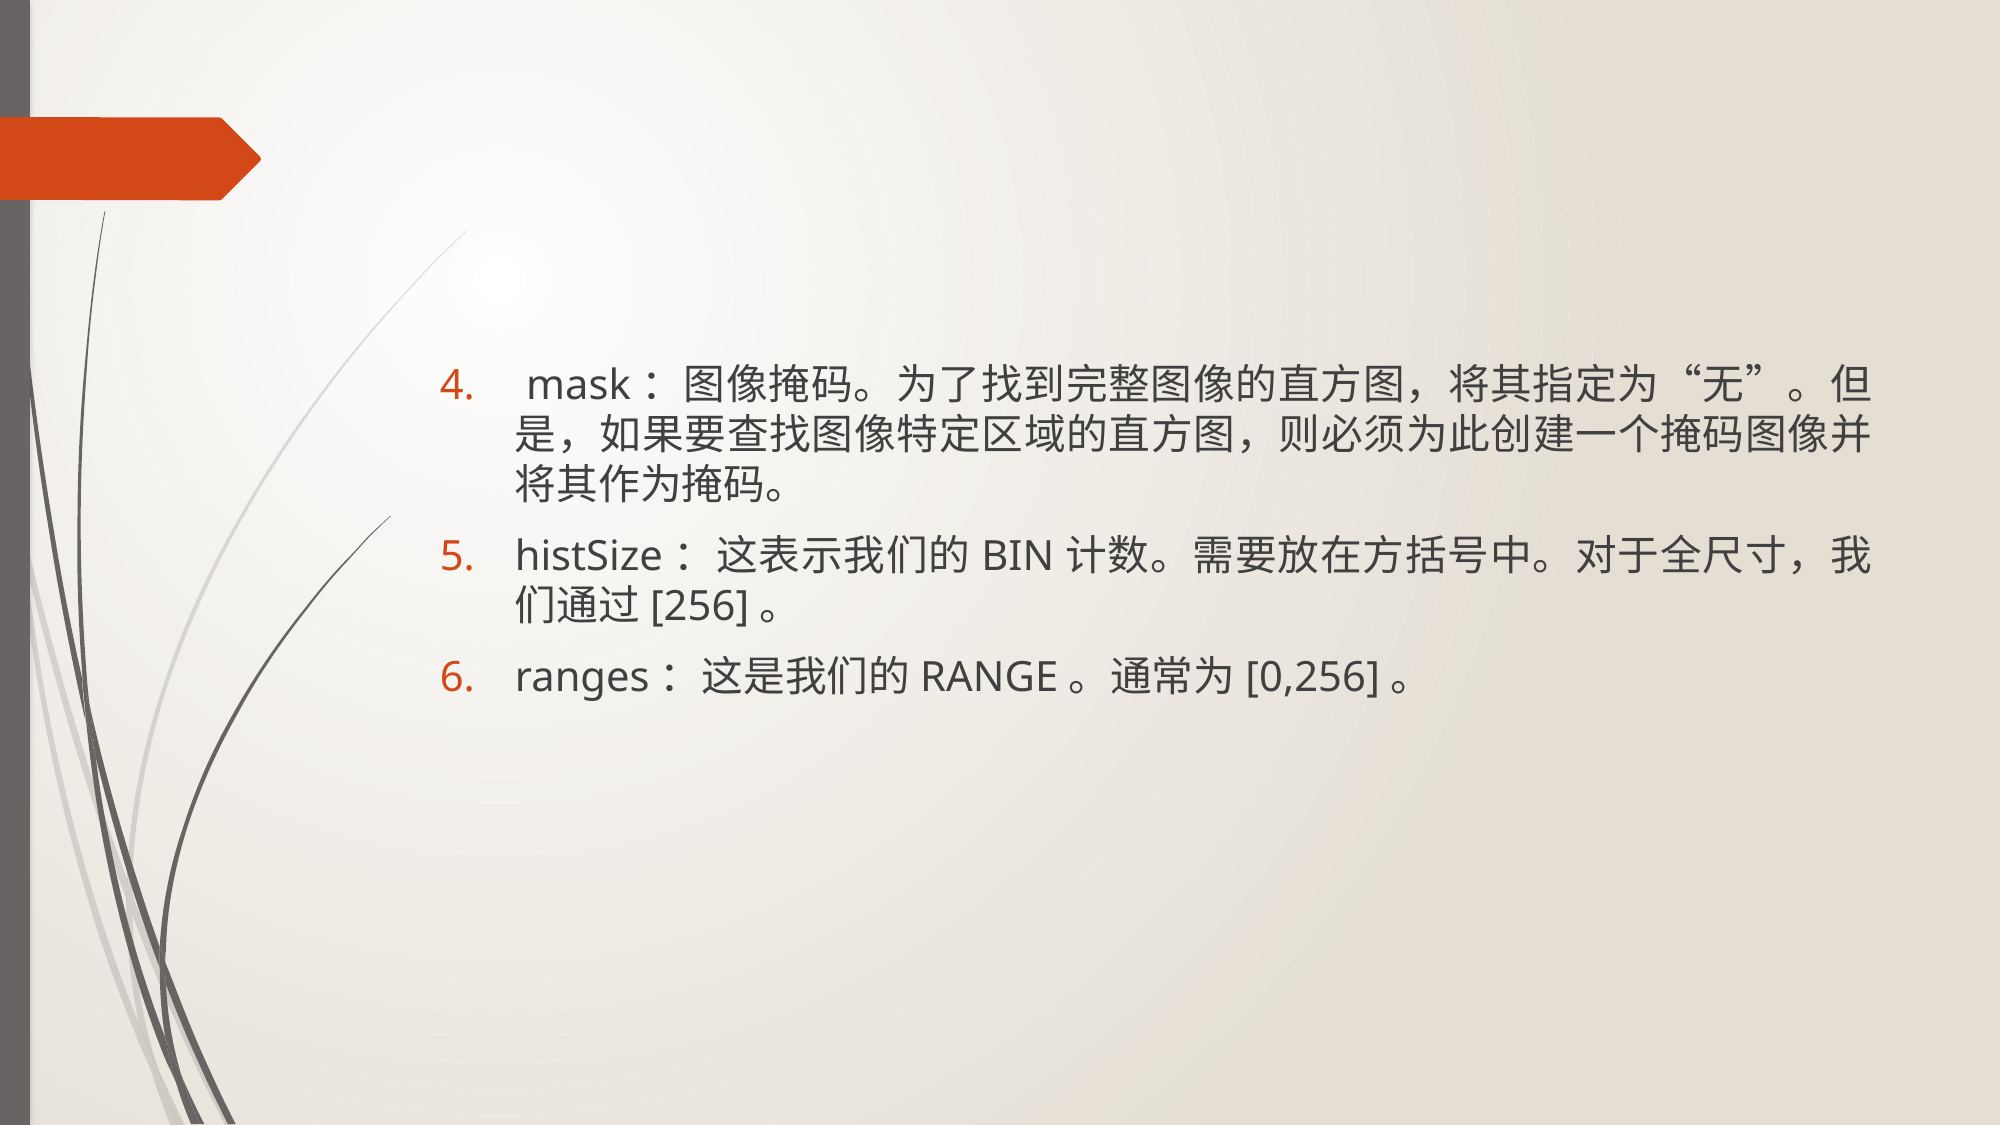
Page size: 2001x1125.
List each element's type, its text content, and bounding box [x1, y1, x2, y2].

list mask：图像掩码。为了找到完整图像的直方图，将其指定为“无”。但是，如果要查找图像特定区域的直方图，则必须为此创建一个掩码图像并将其作为掩码。 histSize：这表示我们的BIN计数。需要放在方括号中。对于全尺寸，我们通过[256]。 ranges：这是我们的RANGE。通常为[0,256]。 [424, 350, 1888, 970]
